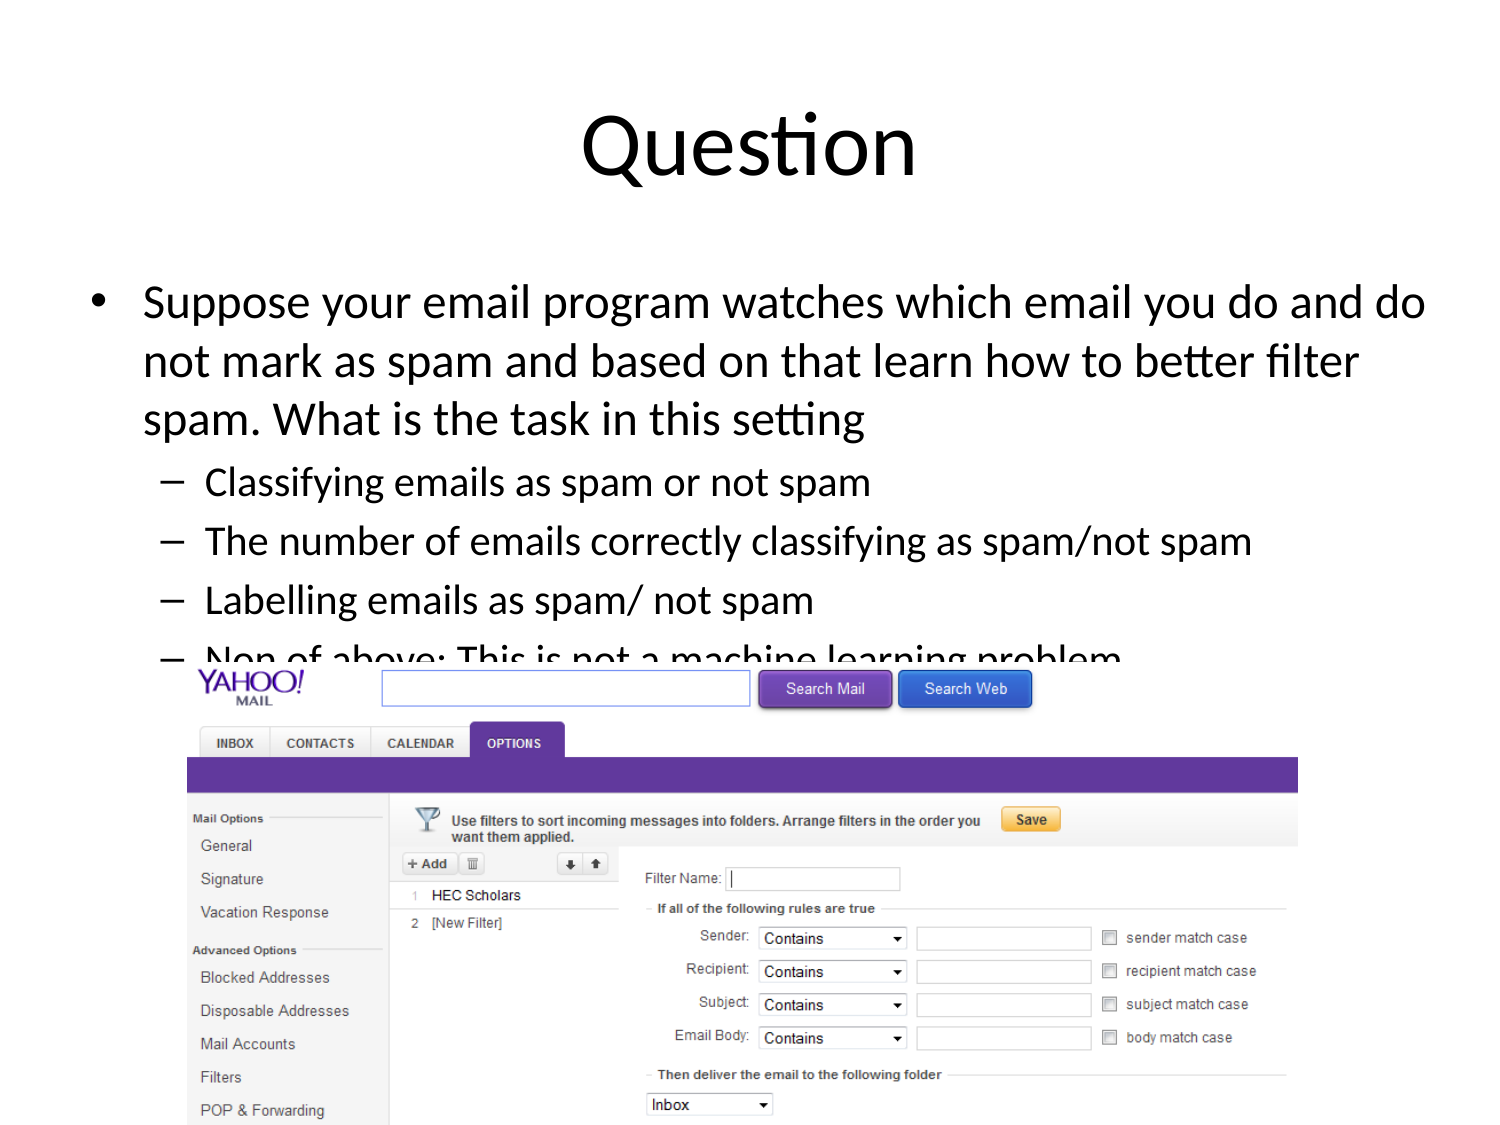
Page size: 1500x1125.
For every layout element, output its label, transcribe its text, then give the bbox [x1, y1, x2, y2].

title Question [75, 45, 1425, 233]
picture [187, 662, 1299, 1125]
list Suppose your email program watches which email you do and do not mark as spam and based on that learn how to better filter spam. What is the task in this setting Classifying emails as spam or not spam The number of emails correctly classifying as spam/not spam Labelling emails as spam/ not spam Non of above: This is not a machine learning problem [75, 262, 1450, 700]
